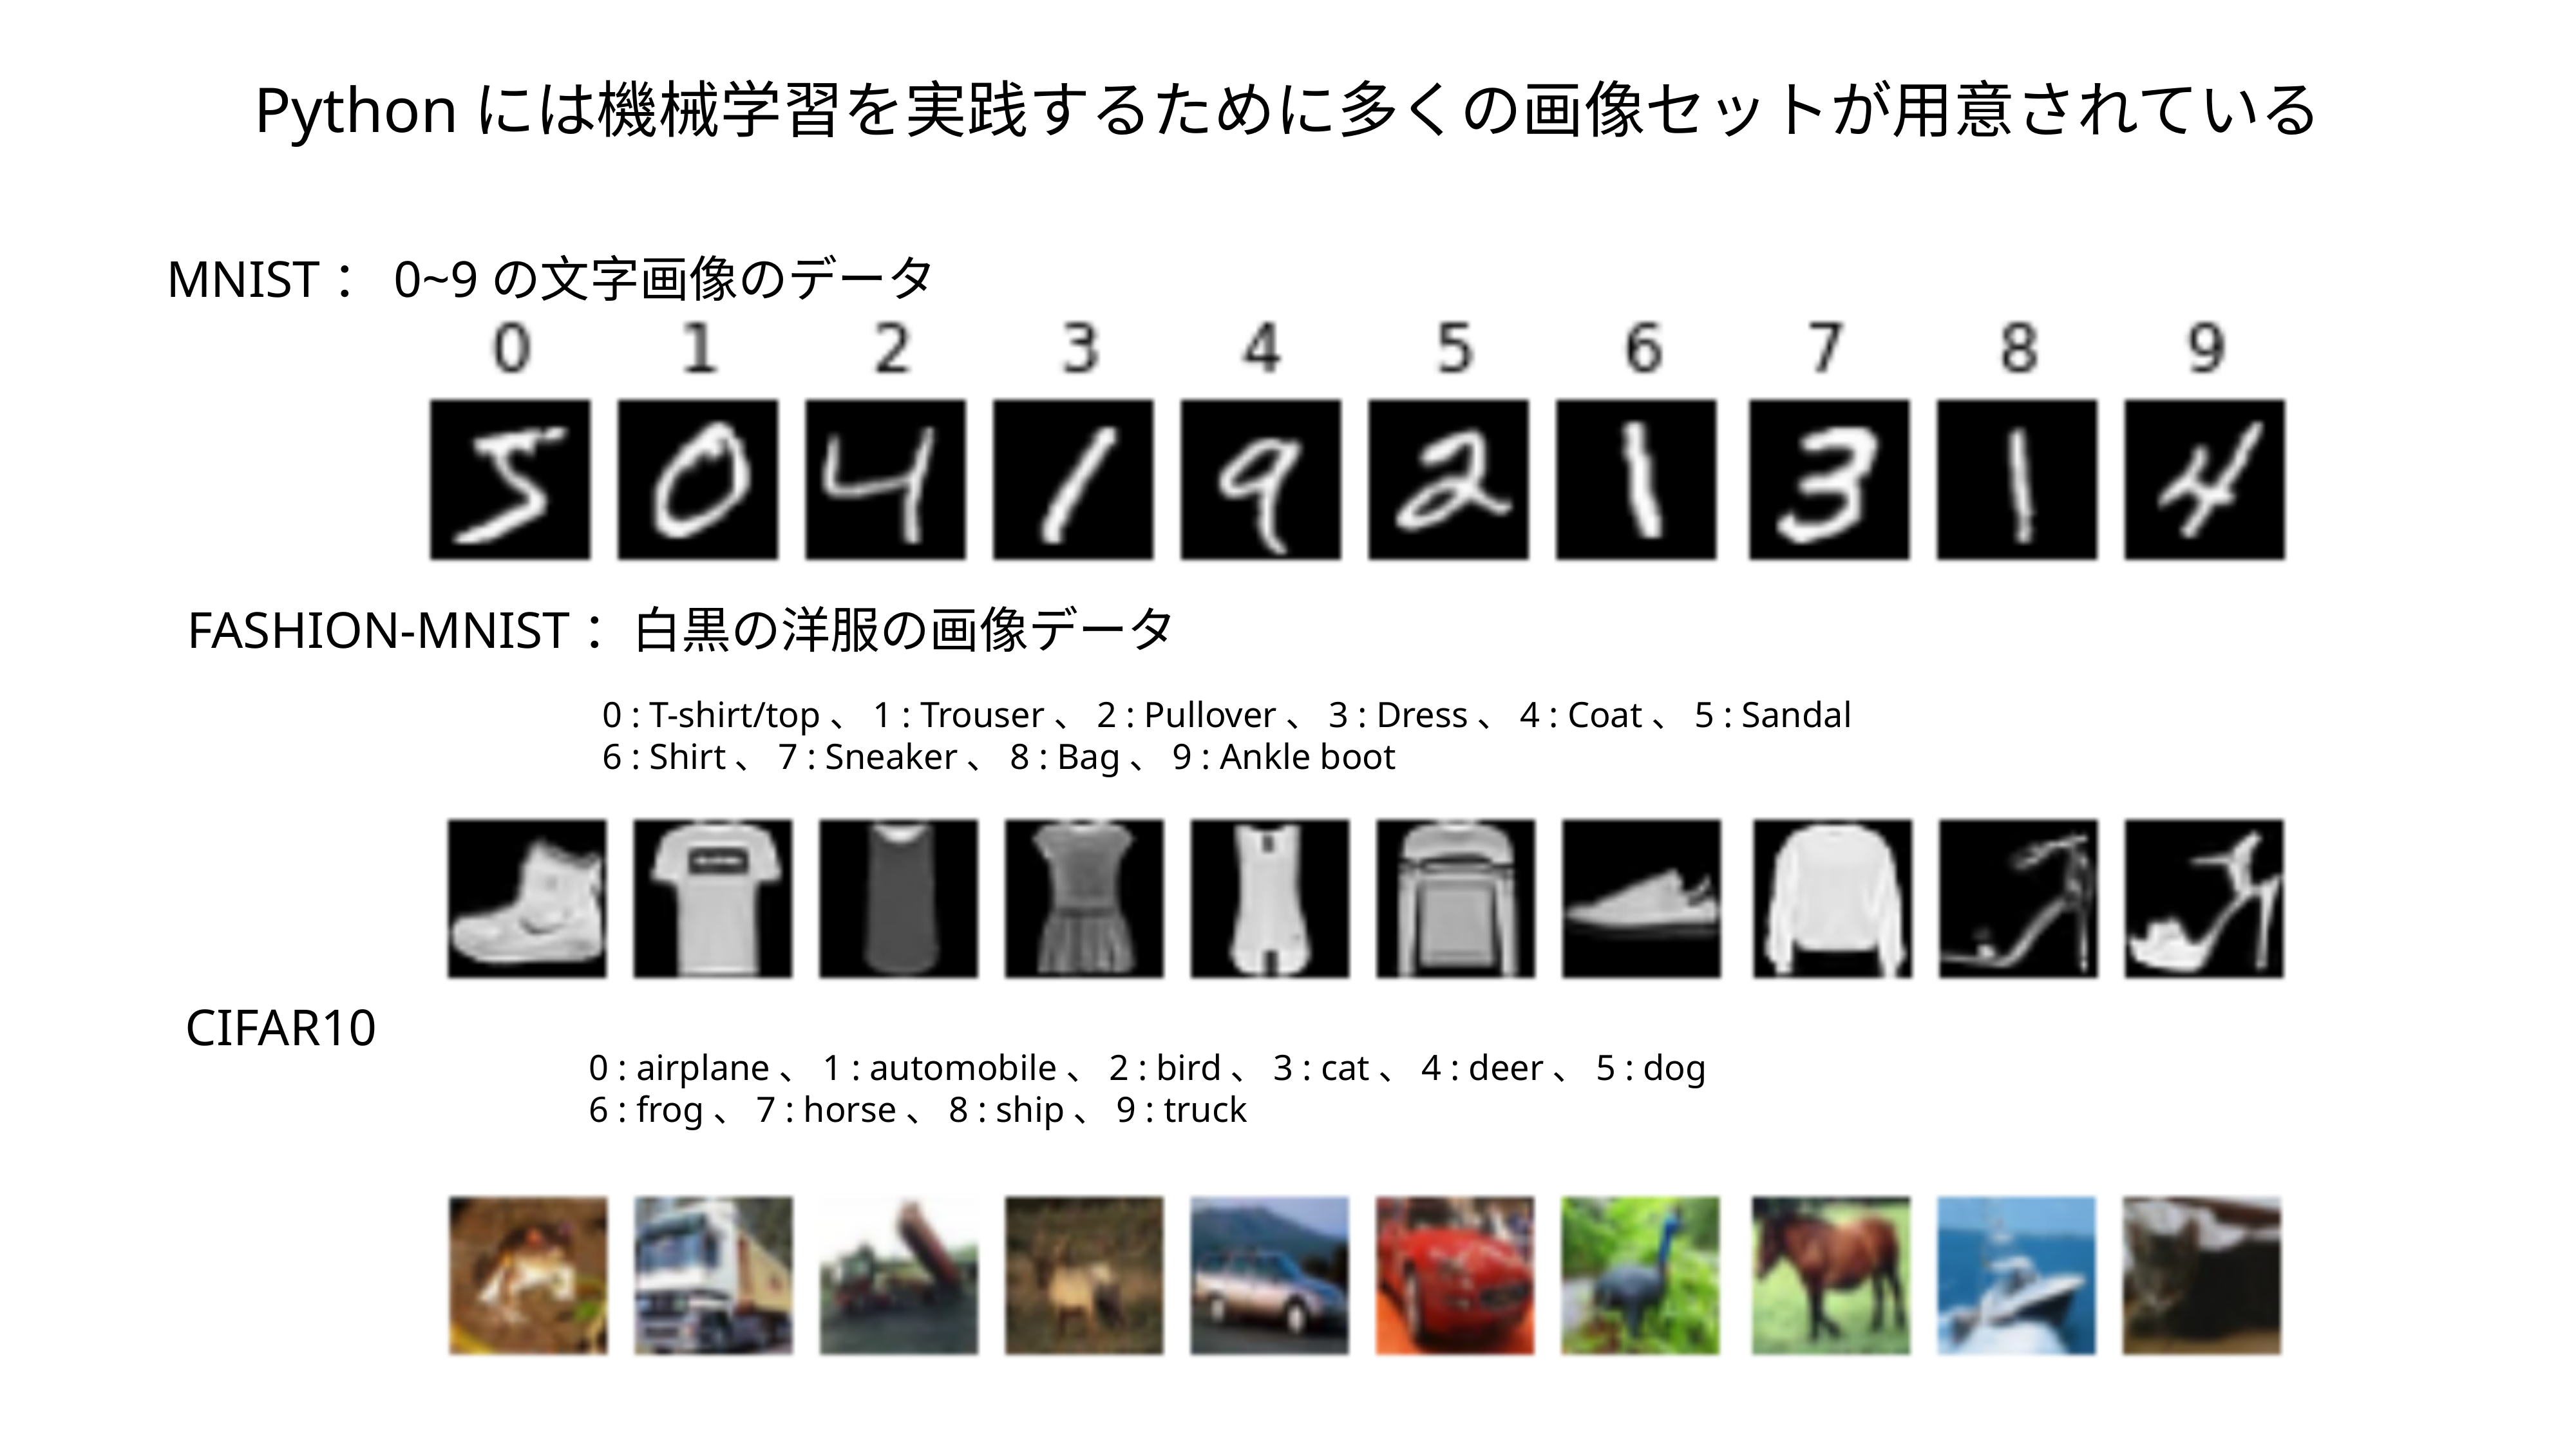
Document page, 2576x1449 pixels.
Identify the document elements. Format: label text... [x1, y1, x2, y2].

picture [426, 1182, 2336, 1384]
picture [428, 810, 2334, 1012]
text_box FASHION-MNIST：白黒の洋服の画像データ [181, 592, 1183, 663]
picture [332, 287, 2338, 612]
text_box 0 : airplane、1 : automobile、2 : bird、3 : cat、4 : deer、5 : dog 6 : frog、7 : horse、8 : ship、9 : truck [583, 1039, 1713, 1135]
text_box Pythonには機械学習を実践するために多くの画像セットが用意されている [249, 65, 2327, 151]
text_box 0 : T-shirt/top、1 : Trouser、2 : Pullover、3 : Dress、4 : Coat、5 : Sandal 6 : Shirt、7 : Sneaker、8 : Bag、9 : Ankle boot [596, 687, 1858, 782]
text_box MNIST：0~9の文字画像のデータ [160, 242, 943, 313]
text_box CIFAR10 [180, 990, 383, 1061]
